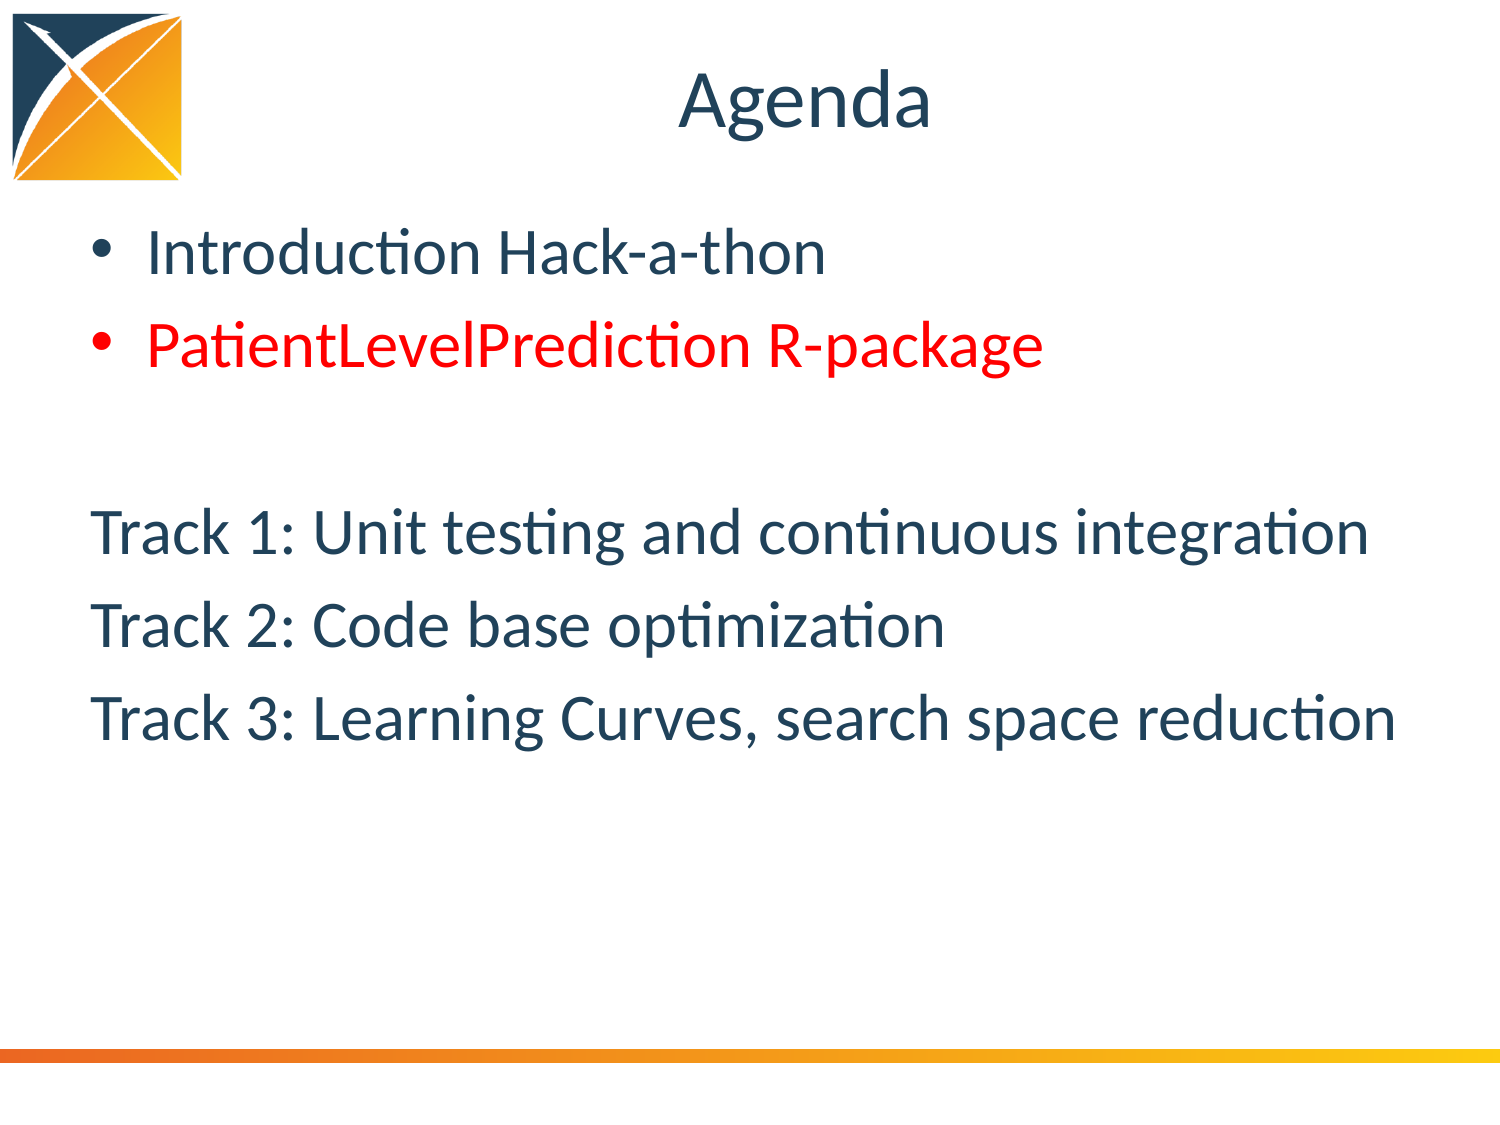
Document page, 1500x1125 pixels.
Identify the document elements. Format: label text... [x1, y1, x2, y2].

picture [0, 0, 206, 200]
title Agenda [187, 24, 1425, 163]
list Introduction Hack-a-thon PatientLevelPrediction R-package Track 1: Unit testing and continuous integration Track 2: Code base optimization Track 3: Learning Curves, search space reduction [75, 200, 1425, 1005]
